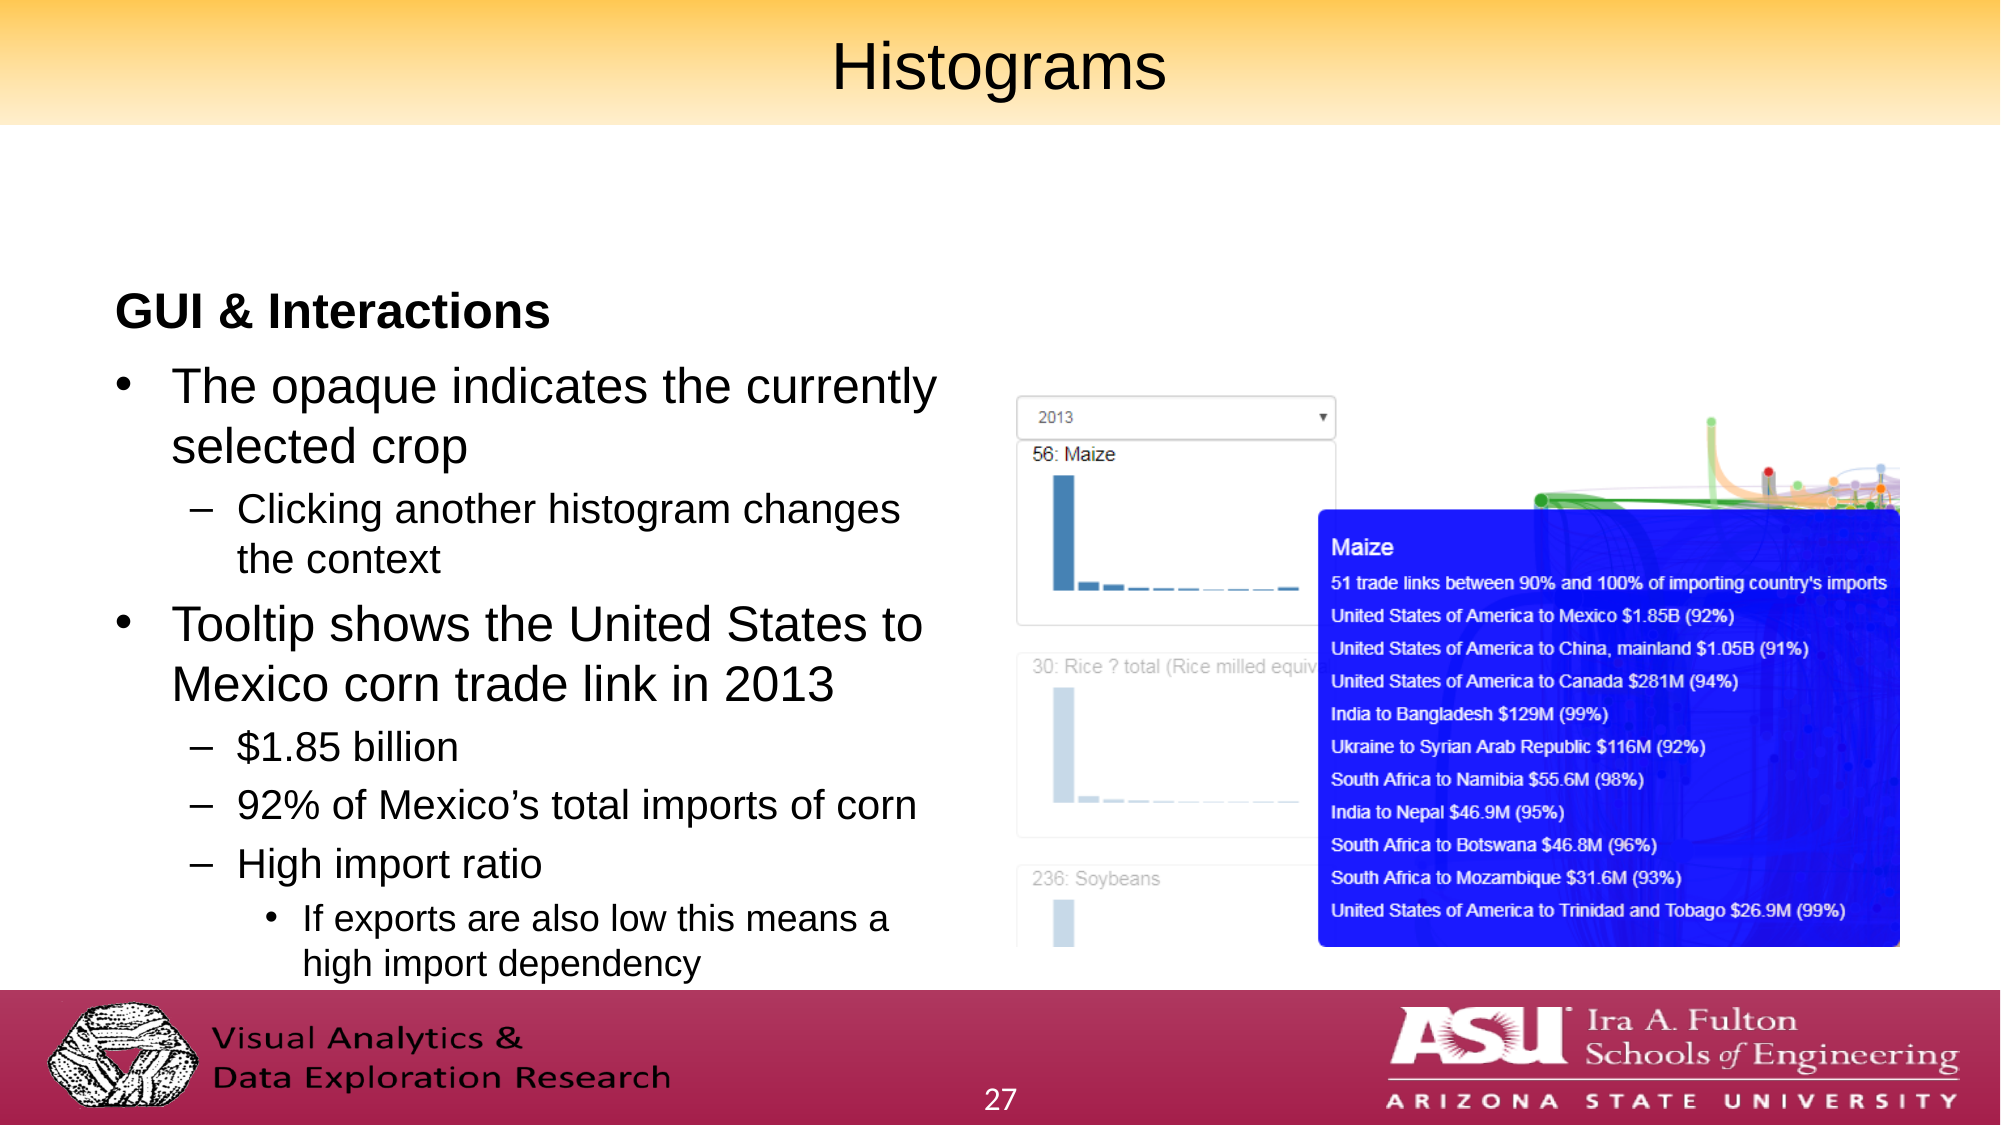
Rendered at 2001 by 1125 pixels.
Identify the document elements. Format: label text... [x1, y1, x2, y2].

list GUI & Interactions [99, 240, 984, 345]
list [1015, 393, 1901, 947]
list The opaque indicates the currently selected crop Clicking another histogram changes the context Tooltip shows the United States to Mexico corn trade link in 2013 $1.85 billion 92% of Mexico’s total imports of corn High import ratio If exports are also low this means a high import dependency [99, 345, 984, 990]
title Histograms [0, 0, 2000, 125]
slide_number 27 [0, 990, 2000, 1125]
